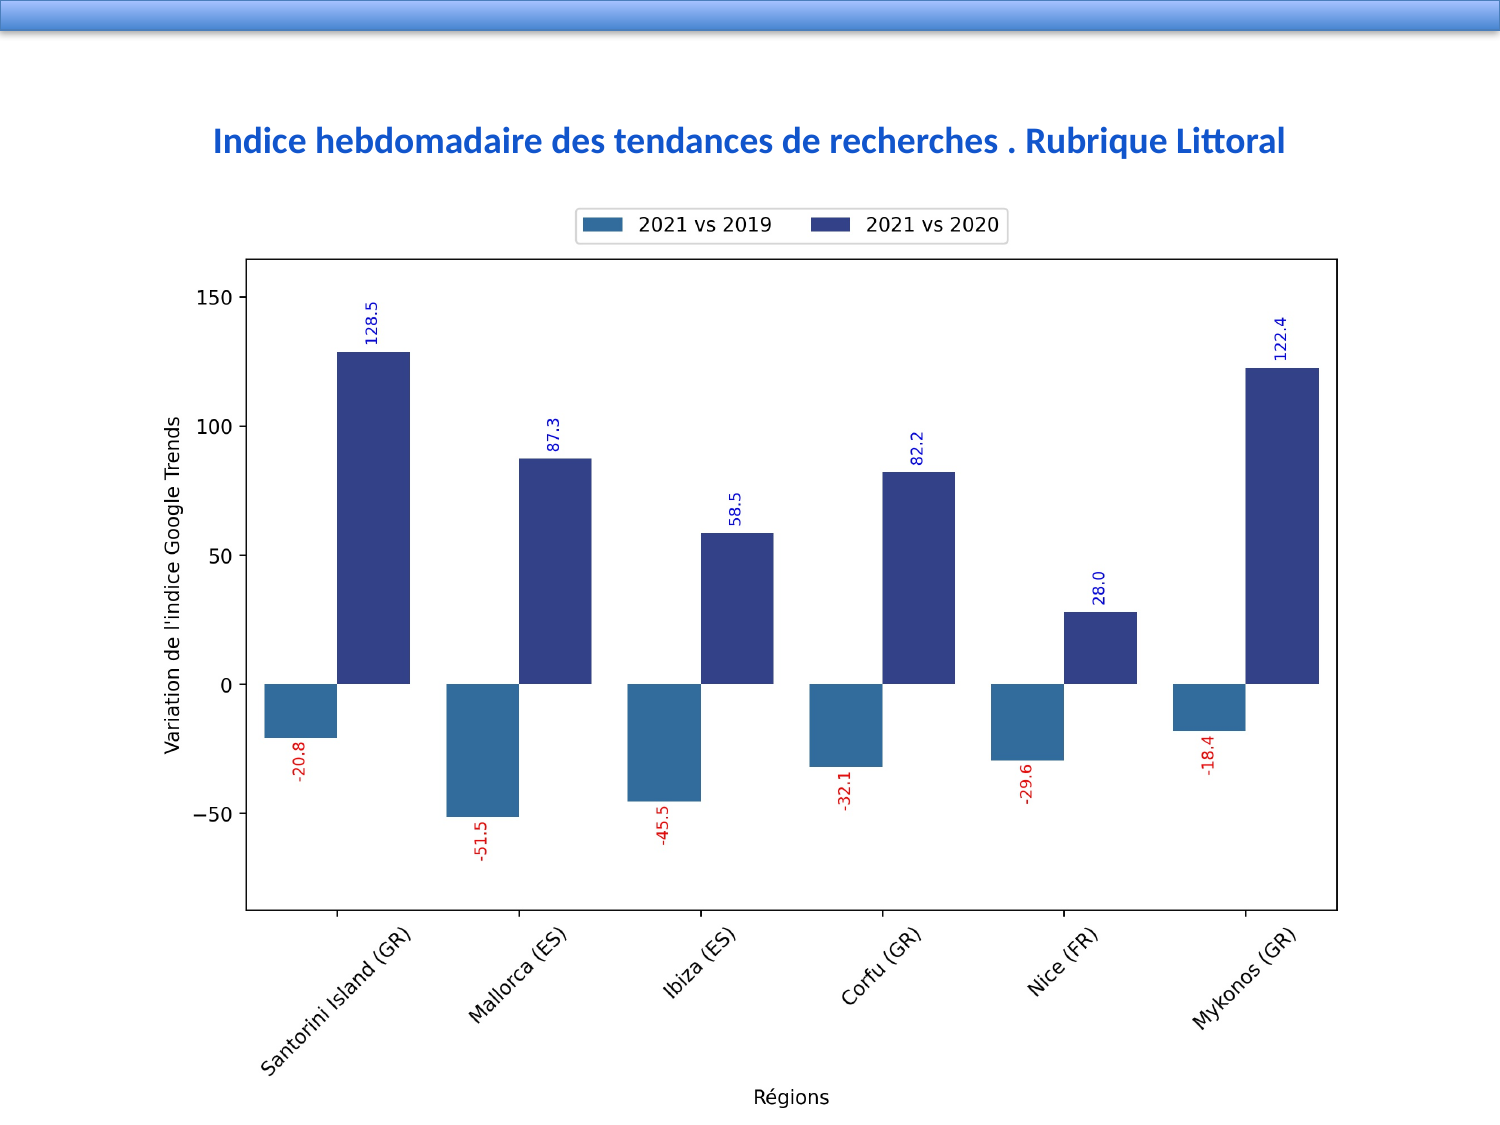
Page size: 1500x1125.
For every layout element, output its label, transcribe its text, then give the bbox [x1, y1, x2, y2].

text_box [0, 0, 1500, 31]
picture [149, 194, 1351, 1123]
title Indice hebdomadaire des tendances de recherches . Rubrique Littoral [75, 45, 1425, 233]
